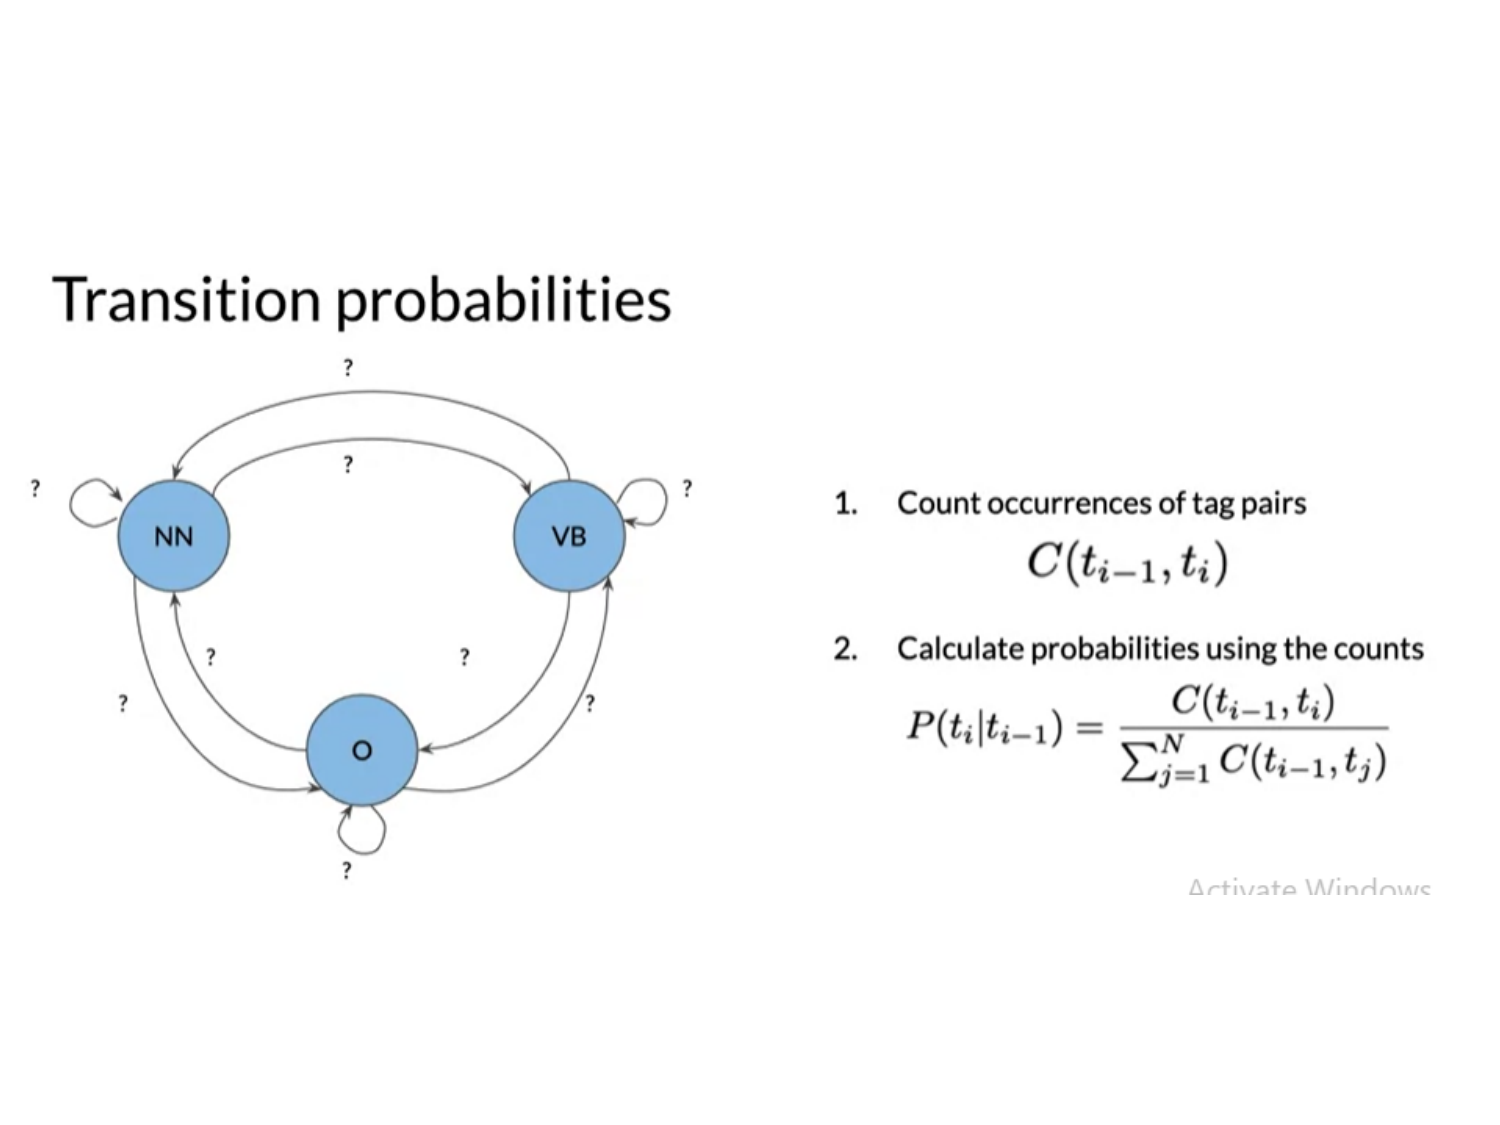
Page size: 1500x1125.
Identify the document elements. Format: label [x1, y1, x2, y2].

picture [0, 230, 1500, 895]
